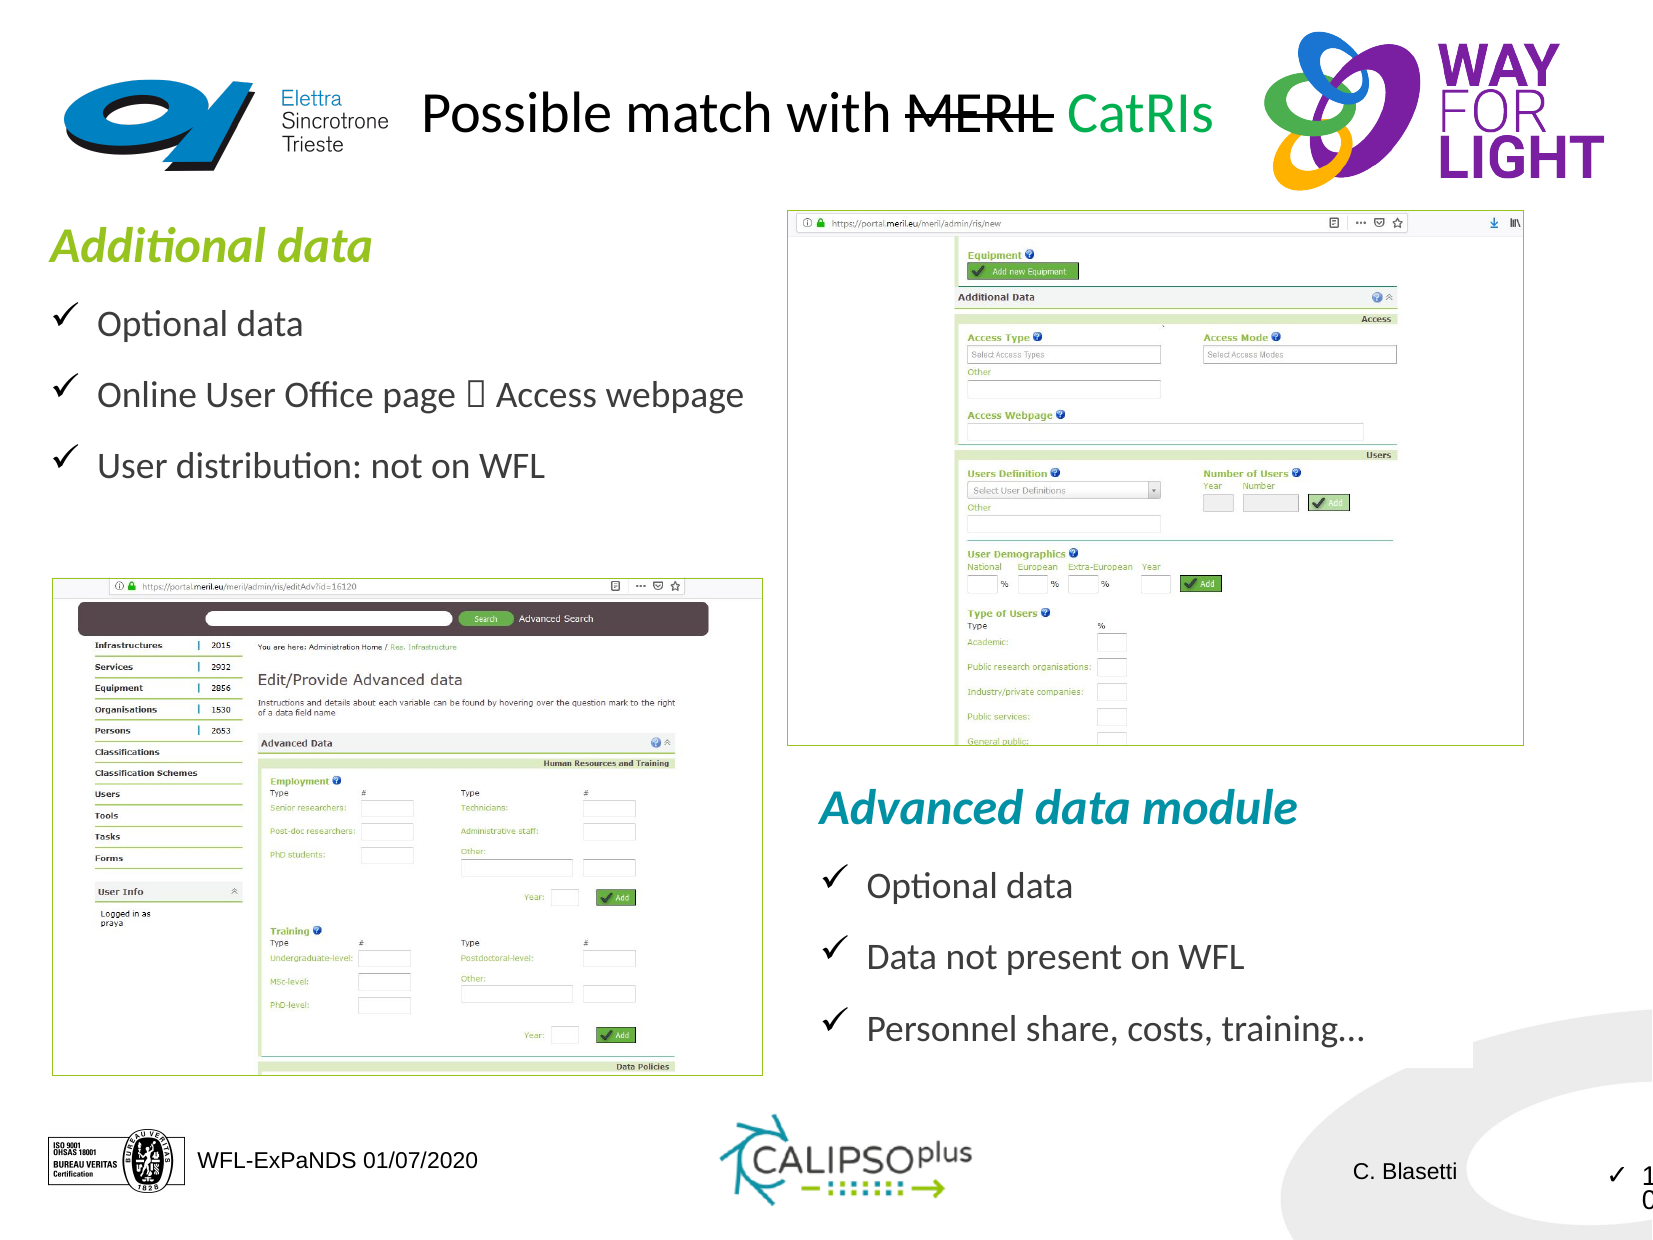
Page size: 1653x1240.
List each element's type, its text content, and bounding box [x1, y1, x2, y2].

text_box Possible match with MERIL CatRIs [413, 35, 1278, 190]
slide_number 10 [1605, 1160, 1628, 1193]
text_box Advanced data module Optional data Data not present on WFL Personnel share, costs, training… [804, 772, 1473, 1069]
text_box Additional data Optional data Online User Office page  Access webpage User distribution: not on WFL [35, 210, 779, 524]
picture [0, 1, 1653, 1240]
